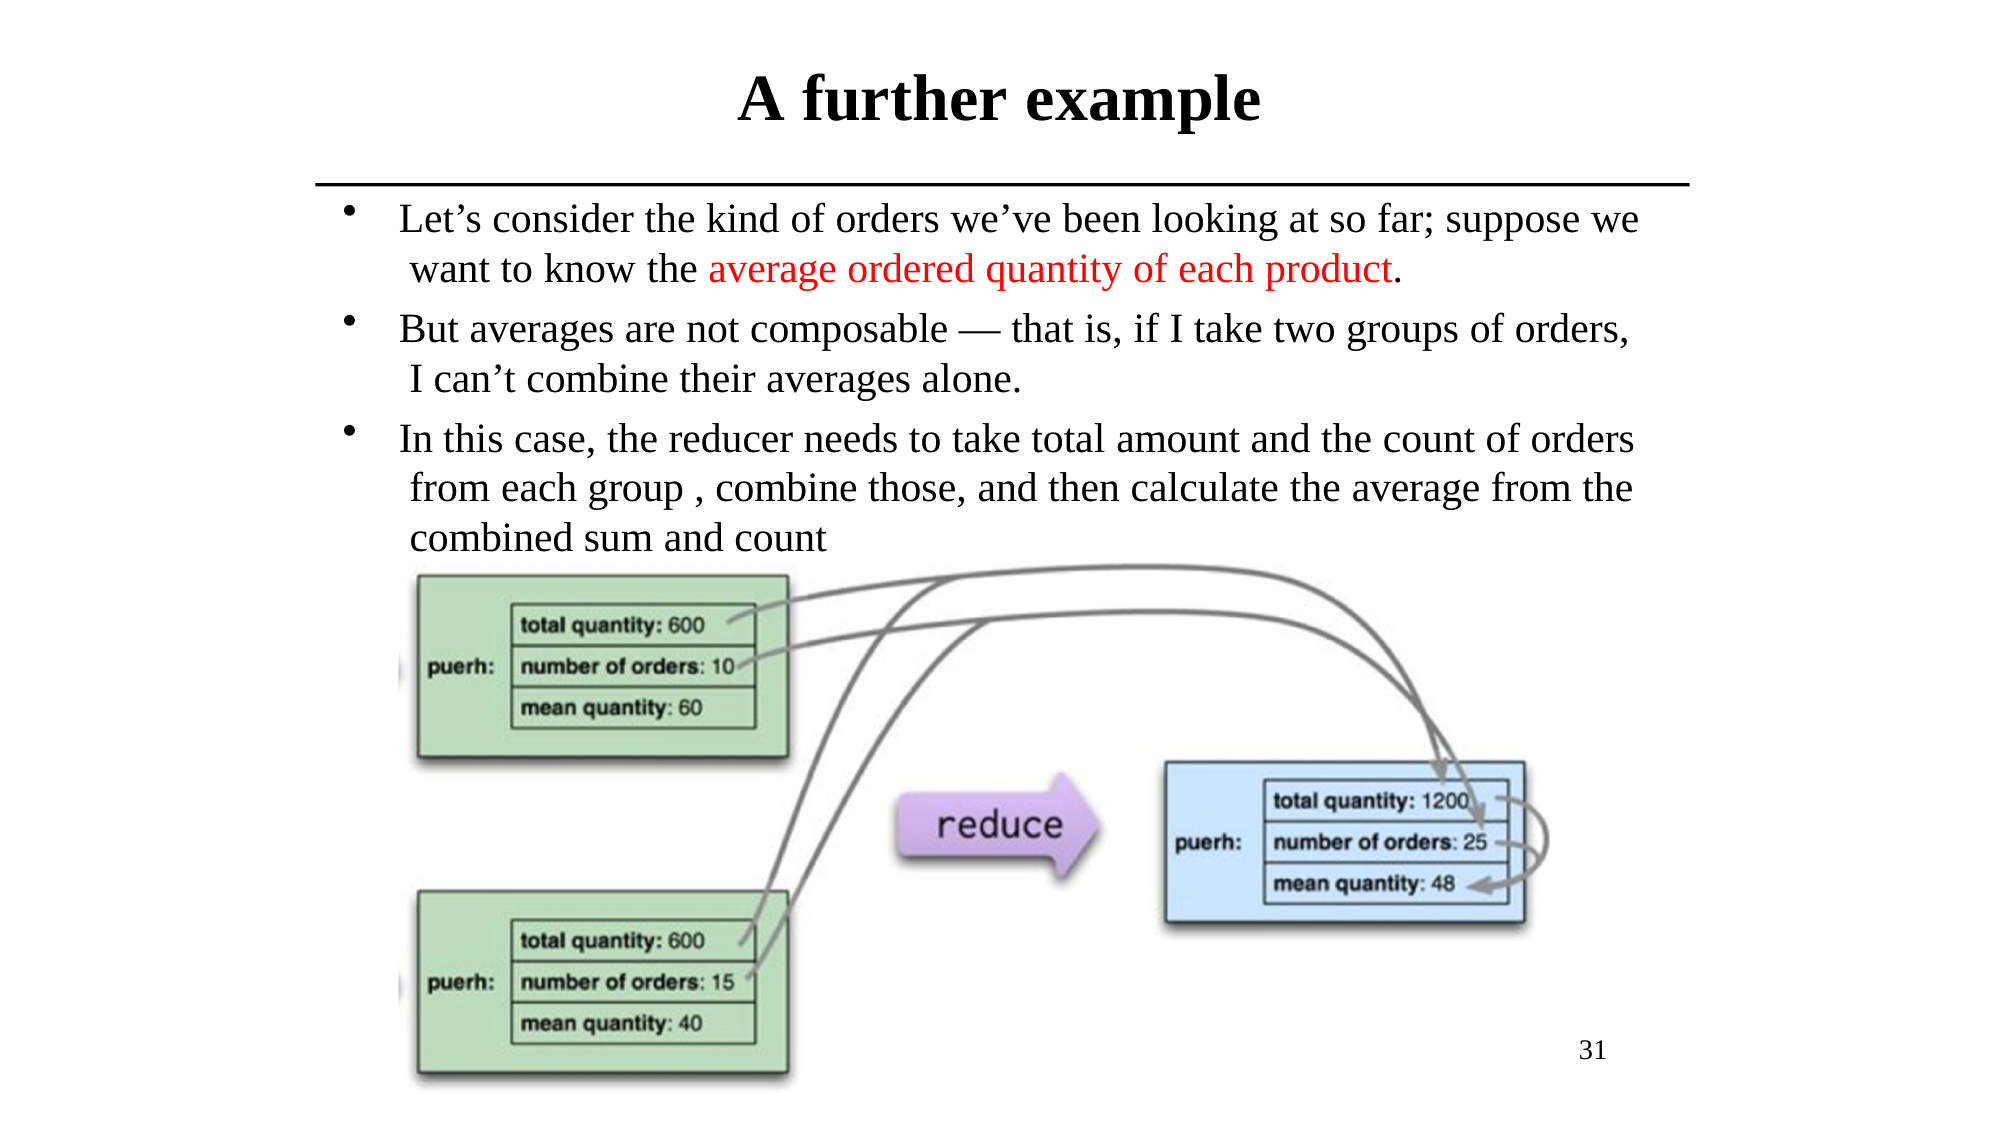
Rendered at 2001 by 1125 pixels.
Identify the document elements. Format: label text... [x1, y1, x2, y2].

text_box 31 [1576, 1035, 1629, 1066]
title A further example [735, 52, 1266, 183]
picture [396, 560, 1572, 1105]
text_box [315, 183, 1690, 187]
text_box Let’s consider the kind of orders we’ve been looking at so far; suppose we want to know the average ordered quantity of each product. But averages are not composable — that is, if I take two groups of orders, I can’t combine their averages alone. In this case, the reducer needs to take total amount and the count of orders from each group , combine those, and then calculate the average from the combined sum and count [340, 188, 1641, 560]
